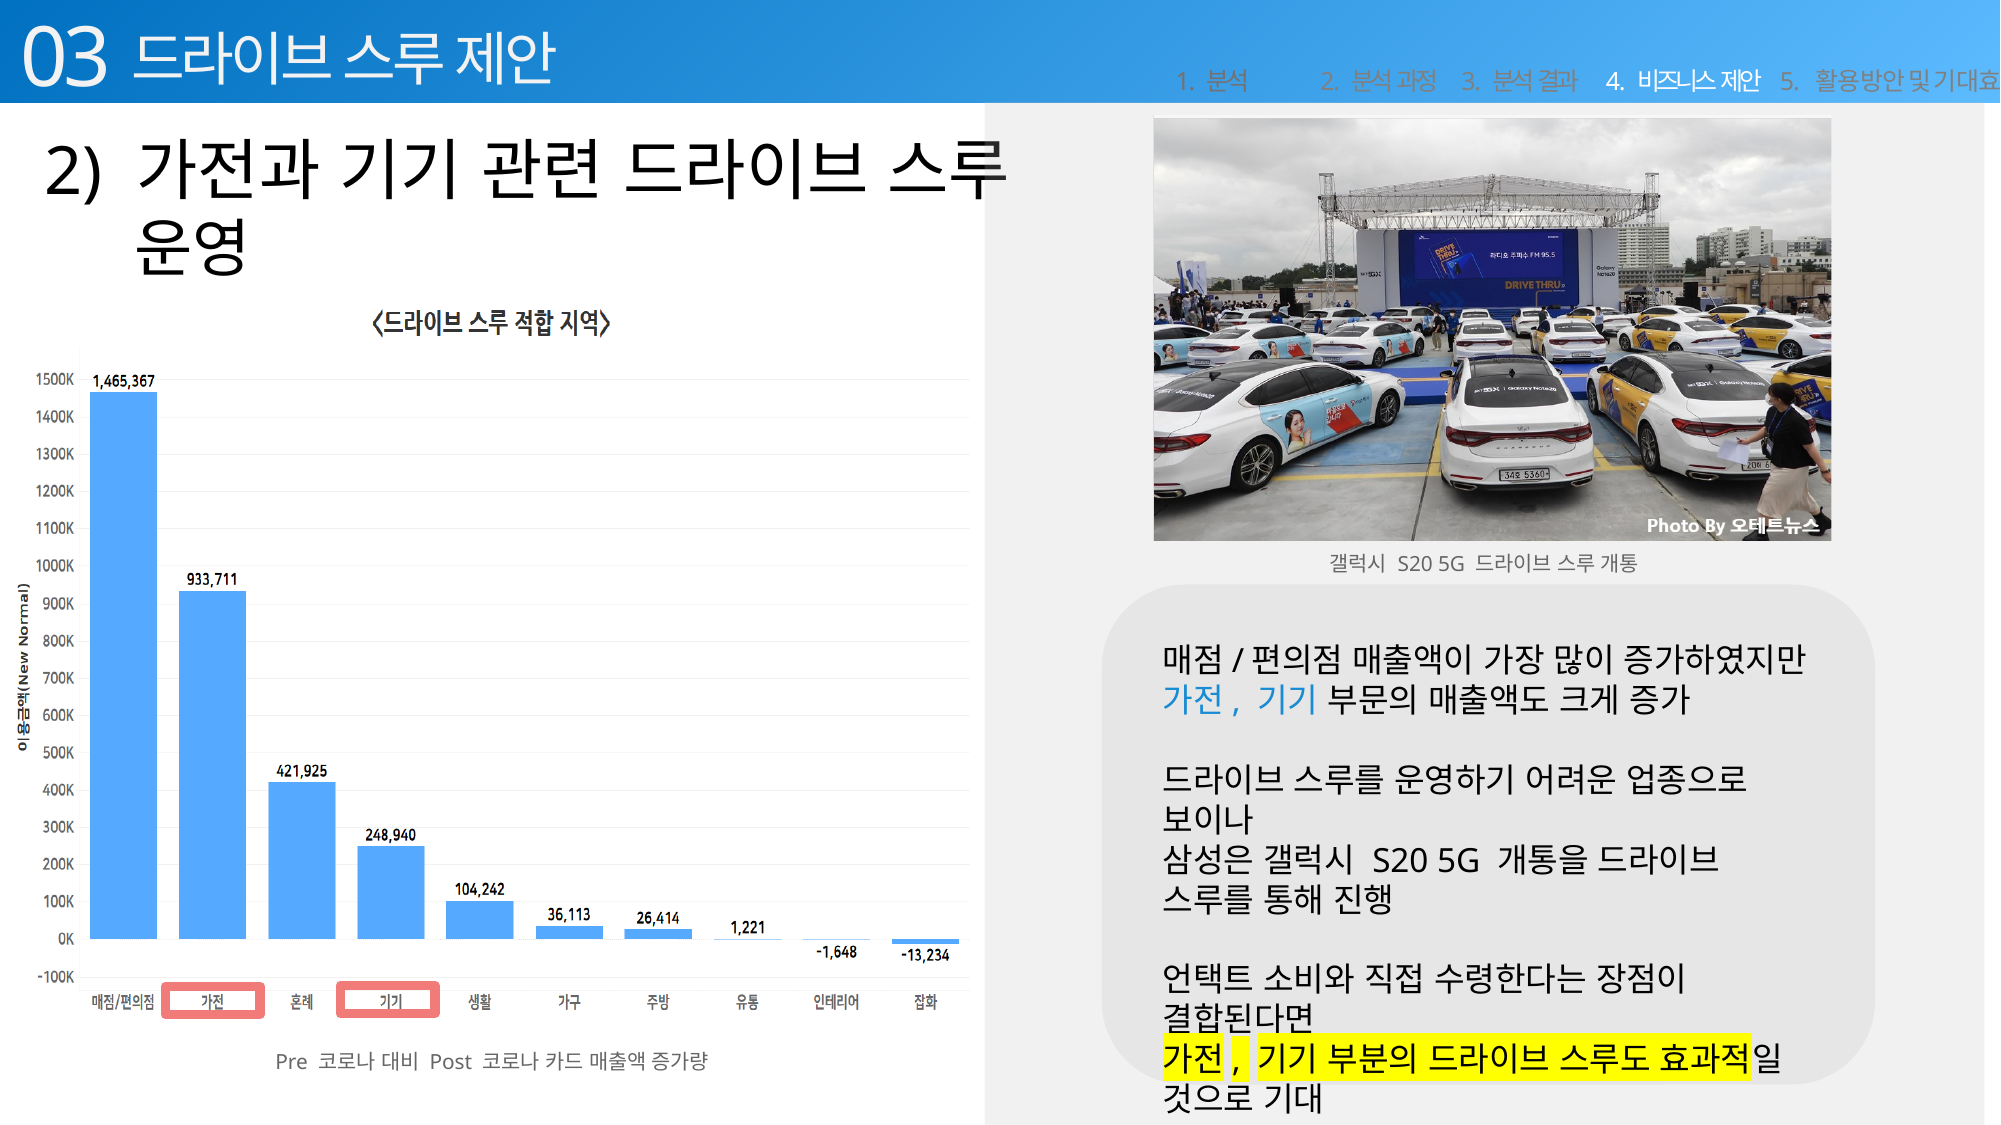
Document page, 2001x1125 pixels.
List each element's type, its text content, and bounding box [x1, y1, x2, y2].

text_box 03 [12, 3, 138, 104]
text_box 3 . 분석 결과 [1446, 28, 1591, 101]
text_box 4 . 비즈니스 제안 [1591, 28, 1765, 101]
text_box [165, 1011, 261, 1015]
text_box 2 . 분석 과정 [1305, 28, 1446, 101]
text_box Pre 코로나 대비 Post 코로나 카드 매출액 증가량 [64, 1041, 920, 1081]
text_box 갤럭시 S20 5G 드라이브 스루 개통 [1057, 543, 1912, 583]
text_box [1100, 583, 1877, 1078]
text_box [0, 0, 2000, 103]
text_box 1 . 분석 배경 [1160, 28, 1298, 101]
text_box 드라이브 스루 제안 [138, 21, 570, 92]
picture [12, 301, 970, 1011]
text_box 매점/편의점 매출액이 가장 많이 증가하였지만 가전, 기기 부문의 매출액도 크게 증가 드라이브 스루를 운영하기 어려운 업종으로 보이나 삼성은 갤럭시 S20 5G 개통을 드라이브 스루를 통해 진행 언택트 소비와 직접 수령한다는 장점이 결합된다면 가전, 기기 부분의 드라이브 스루도 효과적일 것으로 기대 [1148, 631, 1834, 1125]
text_box 운영 [119, 209, 267, 301]
text_box 2) 가전과 기기 관련 드라이브 스루 [30, 129, 984, 270]
text_box [984, 101, 1986, 1125]
picture [1153, 115, 1832, 541]
text_box 5 . 활 용 방 안 및 기 대 효 과 [1765, 28, 2000, 307]
